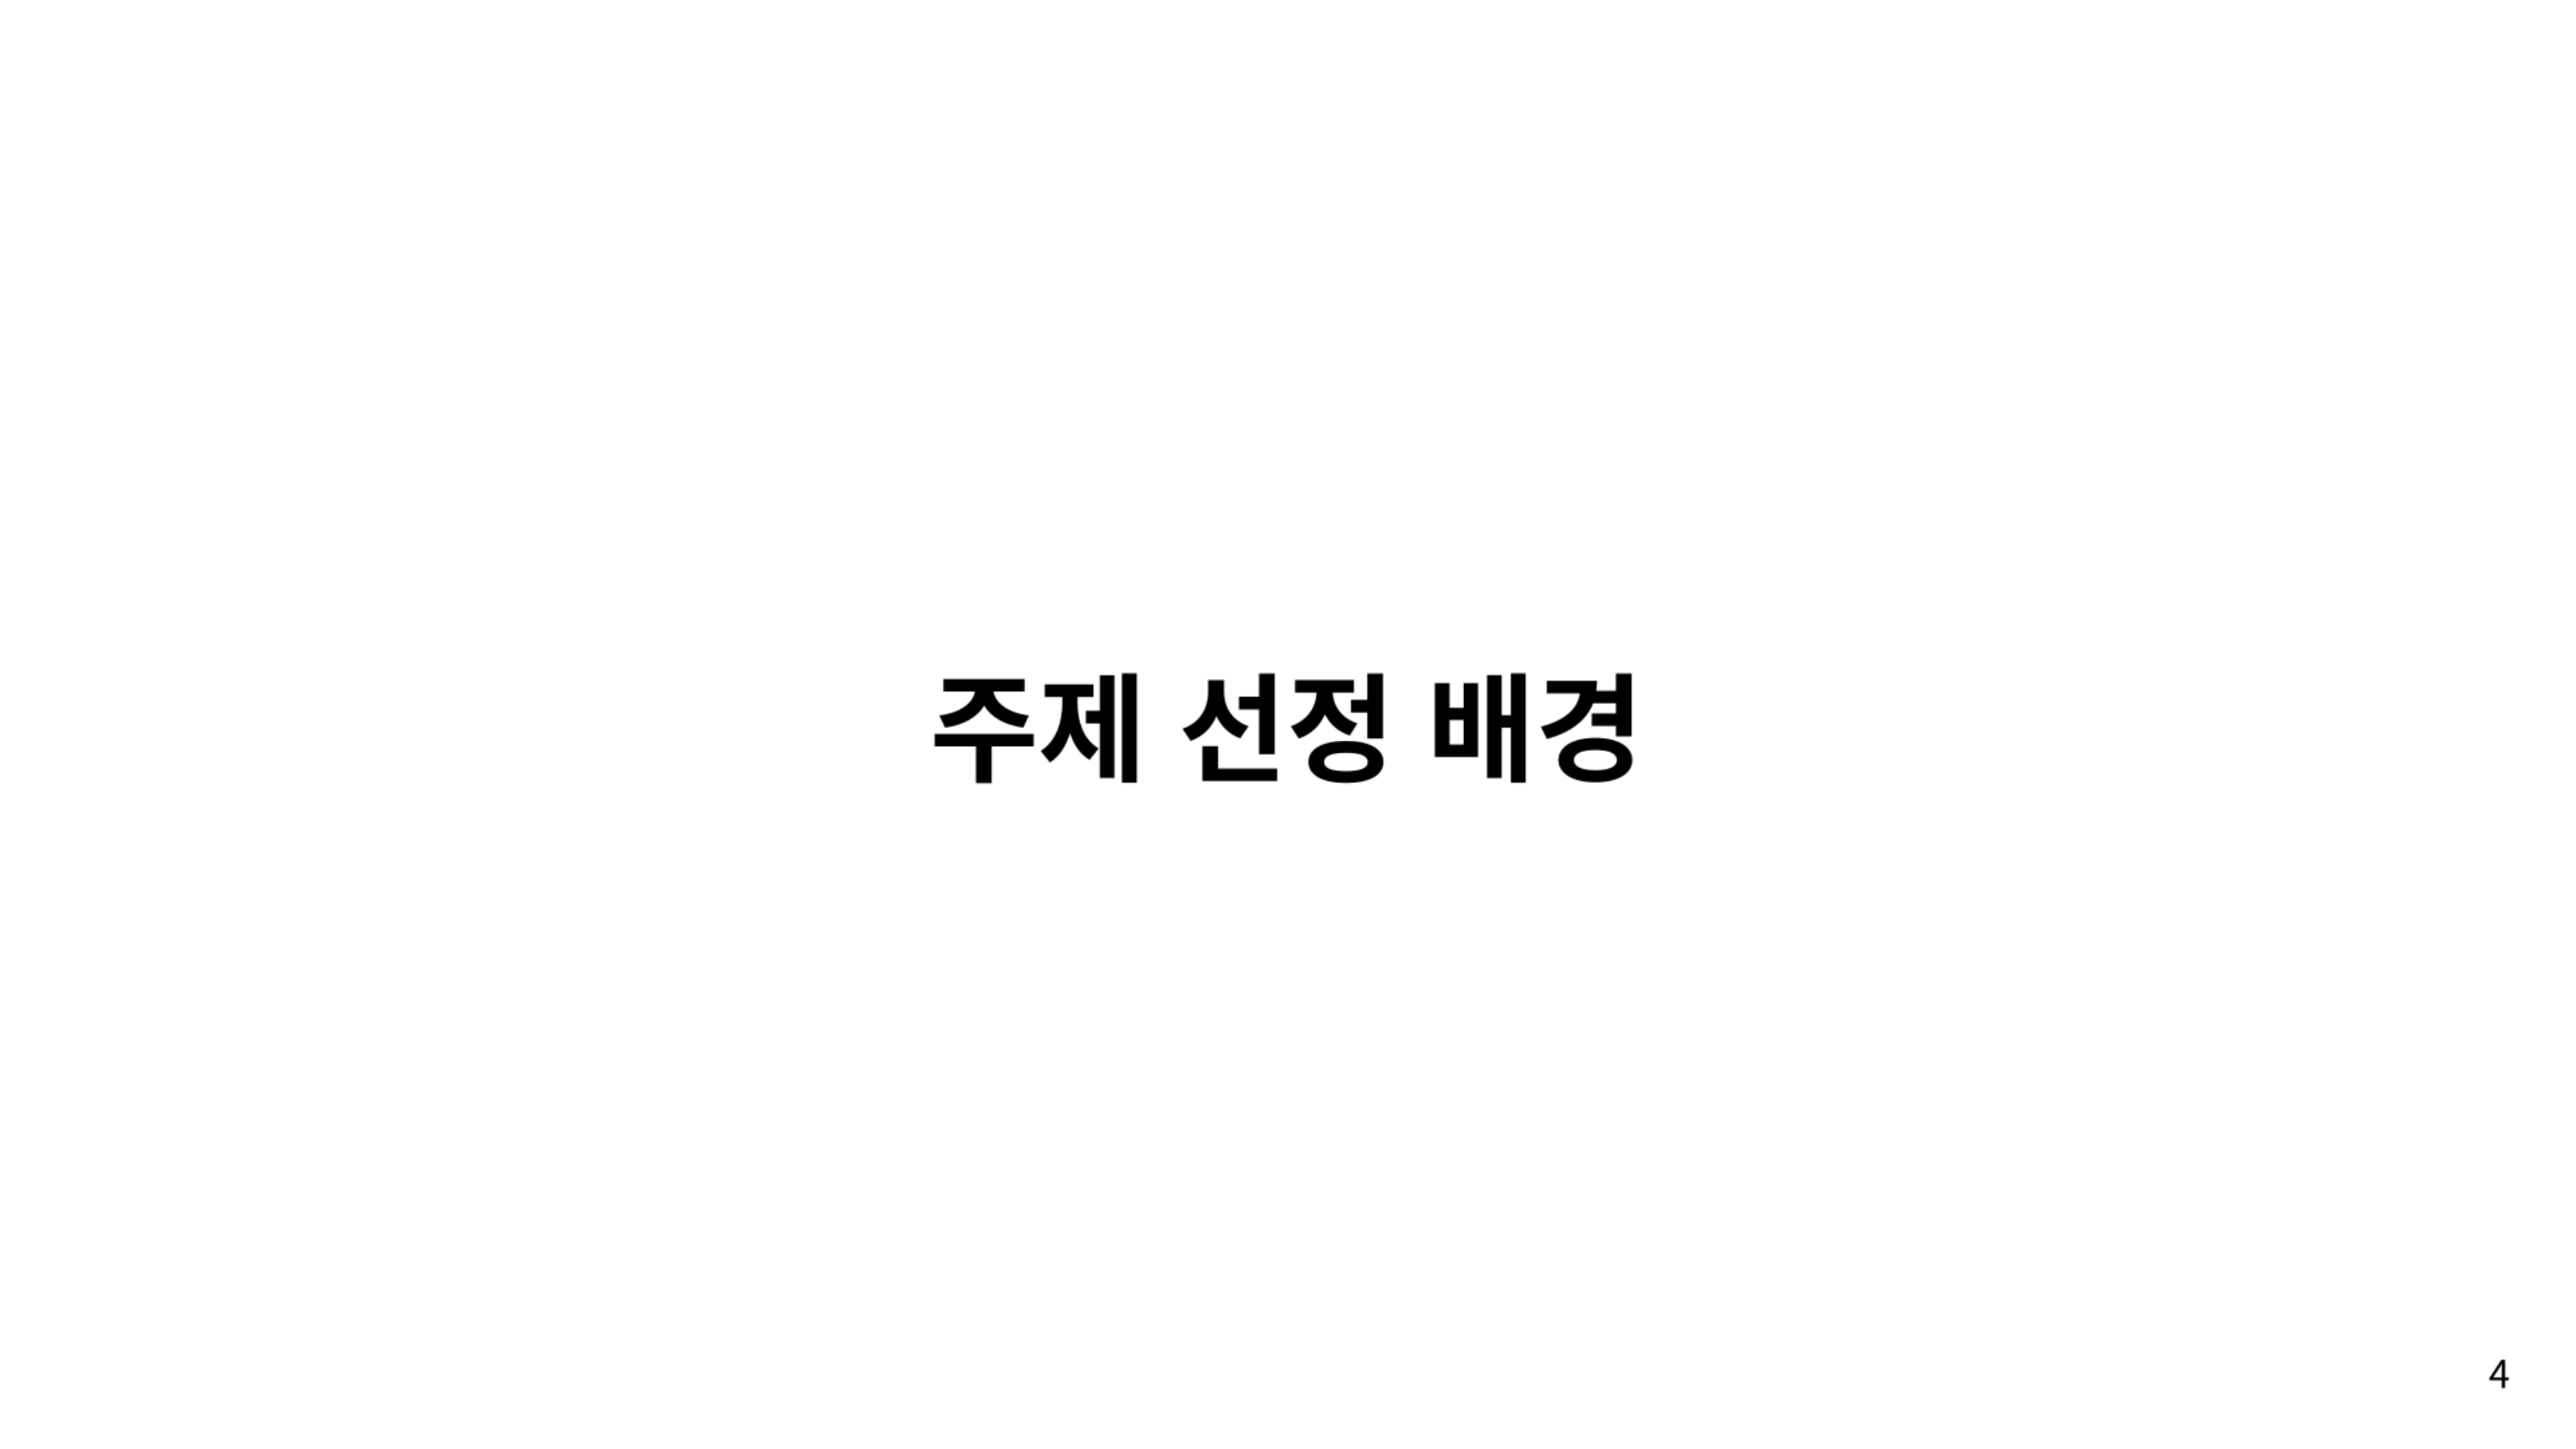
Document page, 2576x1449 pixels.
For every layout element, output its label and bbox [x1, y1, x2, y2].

picture [632, 598, 1891, 924]
picture [2004, 1318, 2576, 1439]
